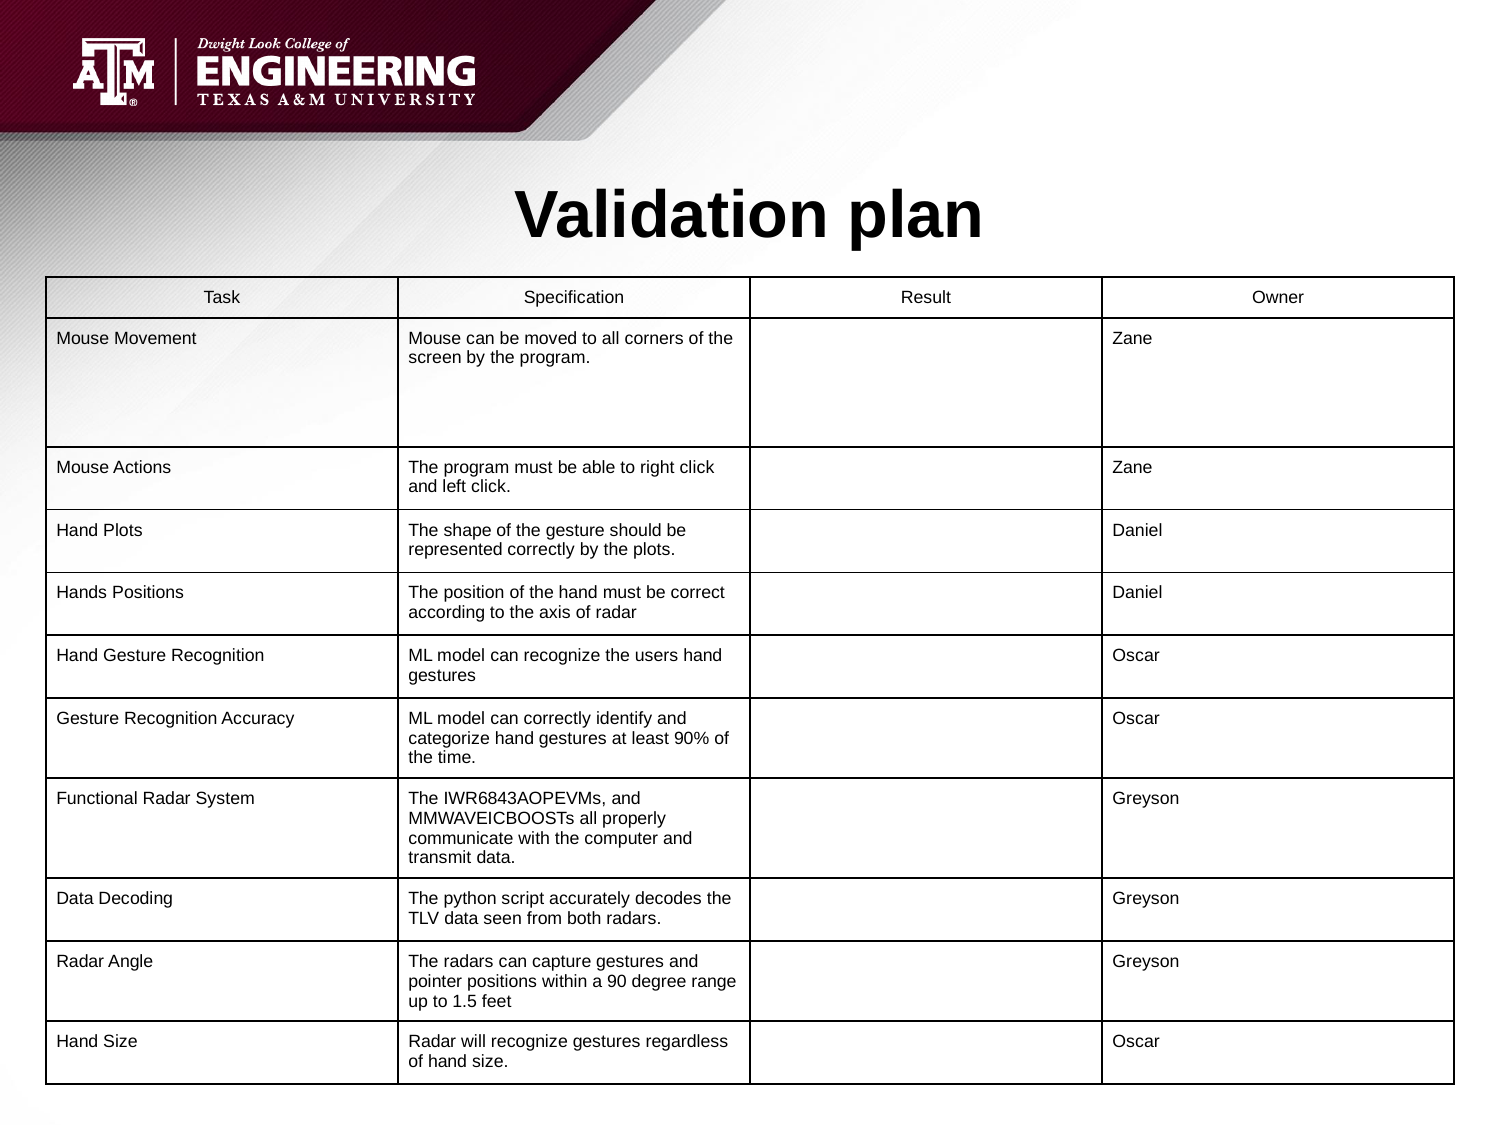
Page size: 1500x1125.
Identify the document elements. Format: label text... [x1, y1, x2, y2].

picture [0, 0, 1500, 1125]
table_cell The IWR6843AOPEVMs, and MMWAVEICBOOSTs all properly communicate with the computer and transmit data. [399, 779, 749, 877]
table_cell The radars can capture gestures and pointer positions within a 90 degree range up to 1.5 feet [399, 942, 749, 1020]
table_cell Mouse can be moved to all corners of the screen by the program. [399, 319, 749, 446]
table_cell Zane [1103, 448, 1453, 509]
table_cell [751, 448, 1101, 509]
table_cell The python script accurately decodes the TLV data seen from both radars. [399, 879, 749, 940]
table_cell Greyson [1103, 942, 1453, 1020]
table_cell ML model can correctly identify and categorize hand gestures at least 90% of the time. [399, 699, 749, 777]
table_cell Radar will recognize gestures regardless of hand size. [399, 1022, 749, 1083]
table_cell The position of the hand must be correct according to the axis of radar [399, 573, 749, 634]
table_cell Greyson [1103, 779, 1453, 877]
table_cell The shape of the gesture should be represented correctly by the plots. [399, 510, 749, 572]
table_cell Radar Angle [47, 942, 397, 1020]
table_cell Functional Radar System [47, 779, 397, 877]
table_cell The program must be able to right click and left click. [399, 448, 749, 509]
table_cell [751, 942, 1101, 1020]
table_cell Oscar [1103, 1022, 1453, 1083]
table_cell Mouse Movement [47, 319, 397, 446]
table_cell Oscar [1103, 636, 1453, 697]
table_cell Data Decoding [47, 879, 397, 940]
table_cell [751, 573, 1101, 634]
table_cell Daniel [1103, 573, 1453, 634]
table_header Task [47, 278, 397, 317]
table_cell Hand Size [47, 1022, 397, 1083]
table_cell [751, 699, 1101, 777]
table_cell ML model can recognize the users hand gestures [399, 636, 749, 697]
table_cell [751, 510, 1101, 572]
table_cell [751, 319, 1101, 446]
table_cell Greyson [1103, 879, 1453, 940]
table_cell Hand Plots [47, 510, 397, 572]
table_cell Gesture Recognition Accuracy [47, 699, 397, 777]
table_cell Oscar [1103, 699, 1453, 777]
table_header Specification [399, 278, 749, 317]
table_cell Hands Positions [47, 573, 397, 634]
table_cell [751, 779, 1101, 877]
title Validation plan [75, 145, 1425, 276]
table_cell [751, 636, 1101, 697]
table_cell Mouse Actions [47, 448, 397, 509]
table_cell Daniel [1103, 510, 1453, 572]
table_header Owner [1103, 278, 1453, 317]
table_cell [751, 879, 1101, 940]
table_cell [751, 1022, 1101, 1083]
table_cell Zane [1103, 319, 1453, 446]
table_header Result [751, 278, 1101, 317]
table_cell Hand Gesture Recognition [47, 636, 397, 697]
